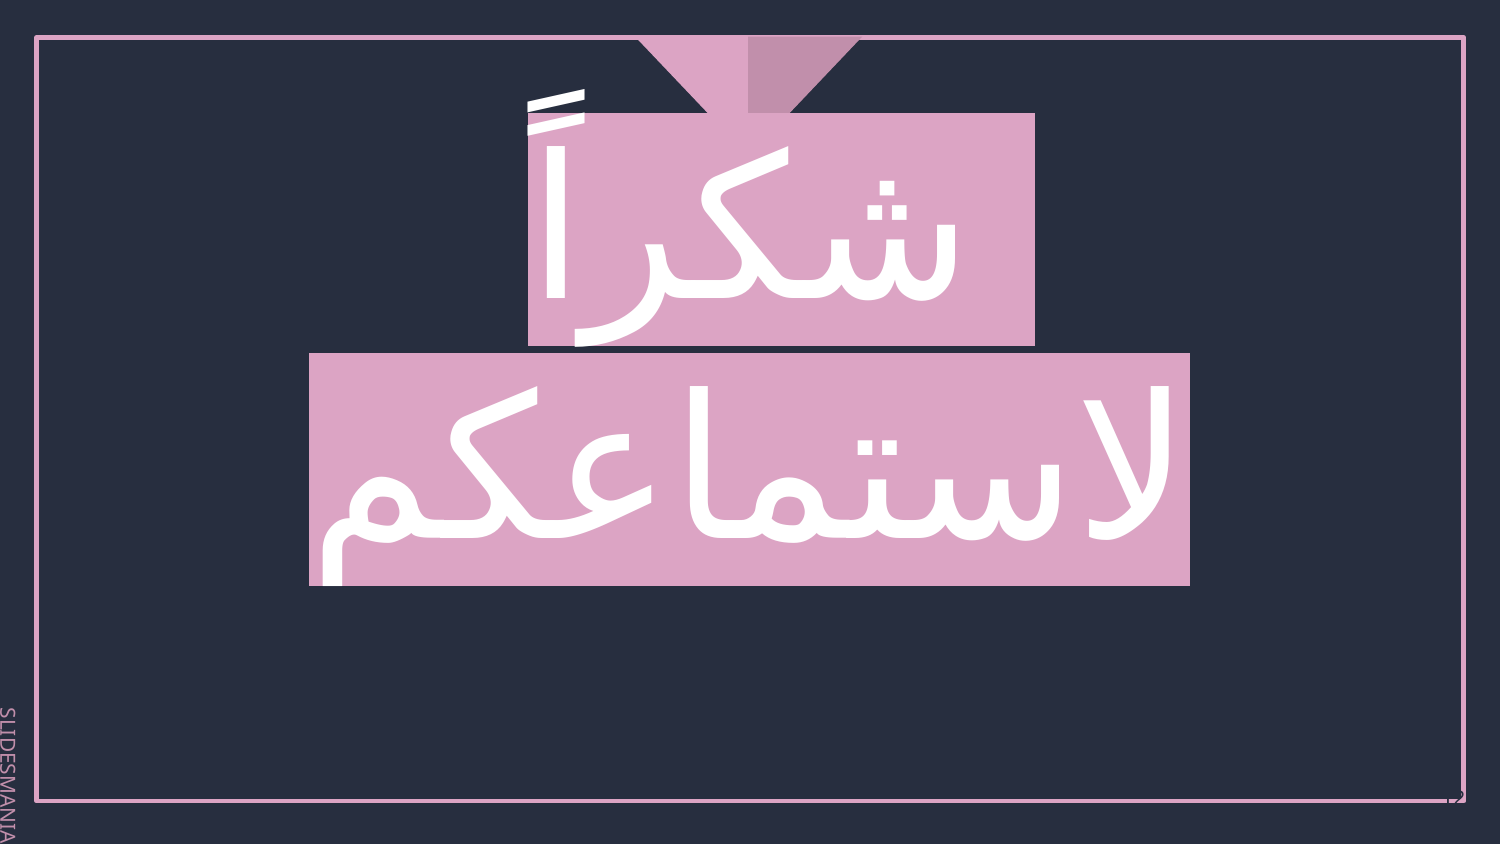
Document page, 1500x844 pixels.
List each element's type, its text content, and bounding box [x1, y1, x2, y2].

text_box SLIDESMANIA.COM [0, 692, 37, 844]
title شكراً لاستماعكم [51, 180, 1449, 497]
slide_number 12 [1389, 764, 1480, 830]
